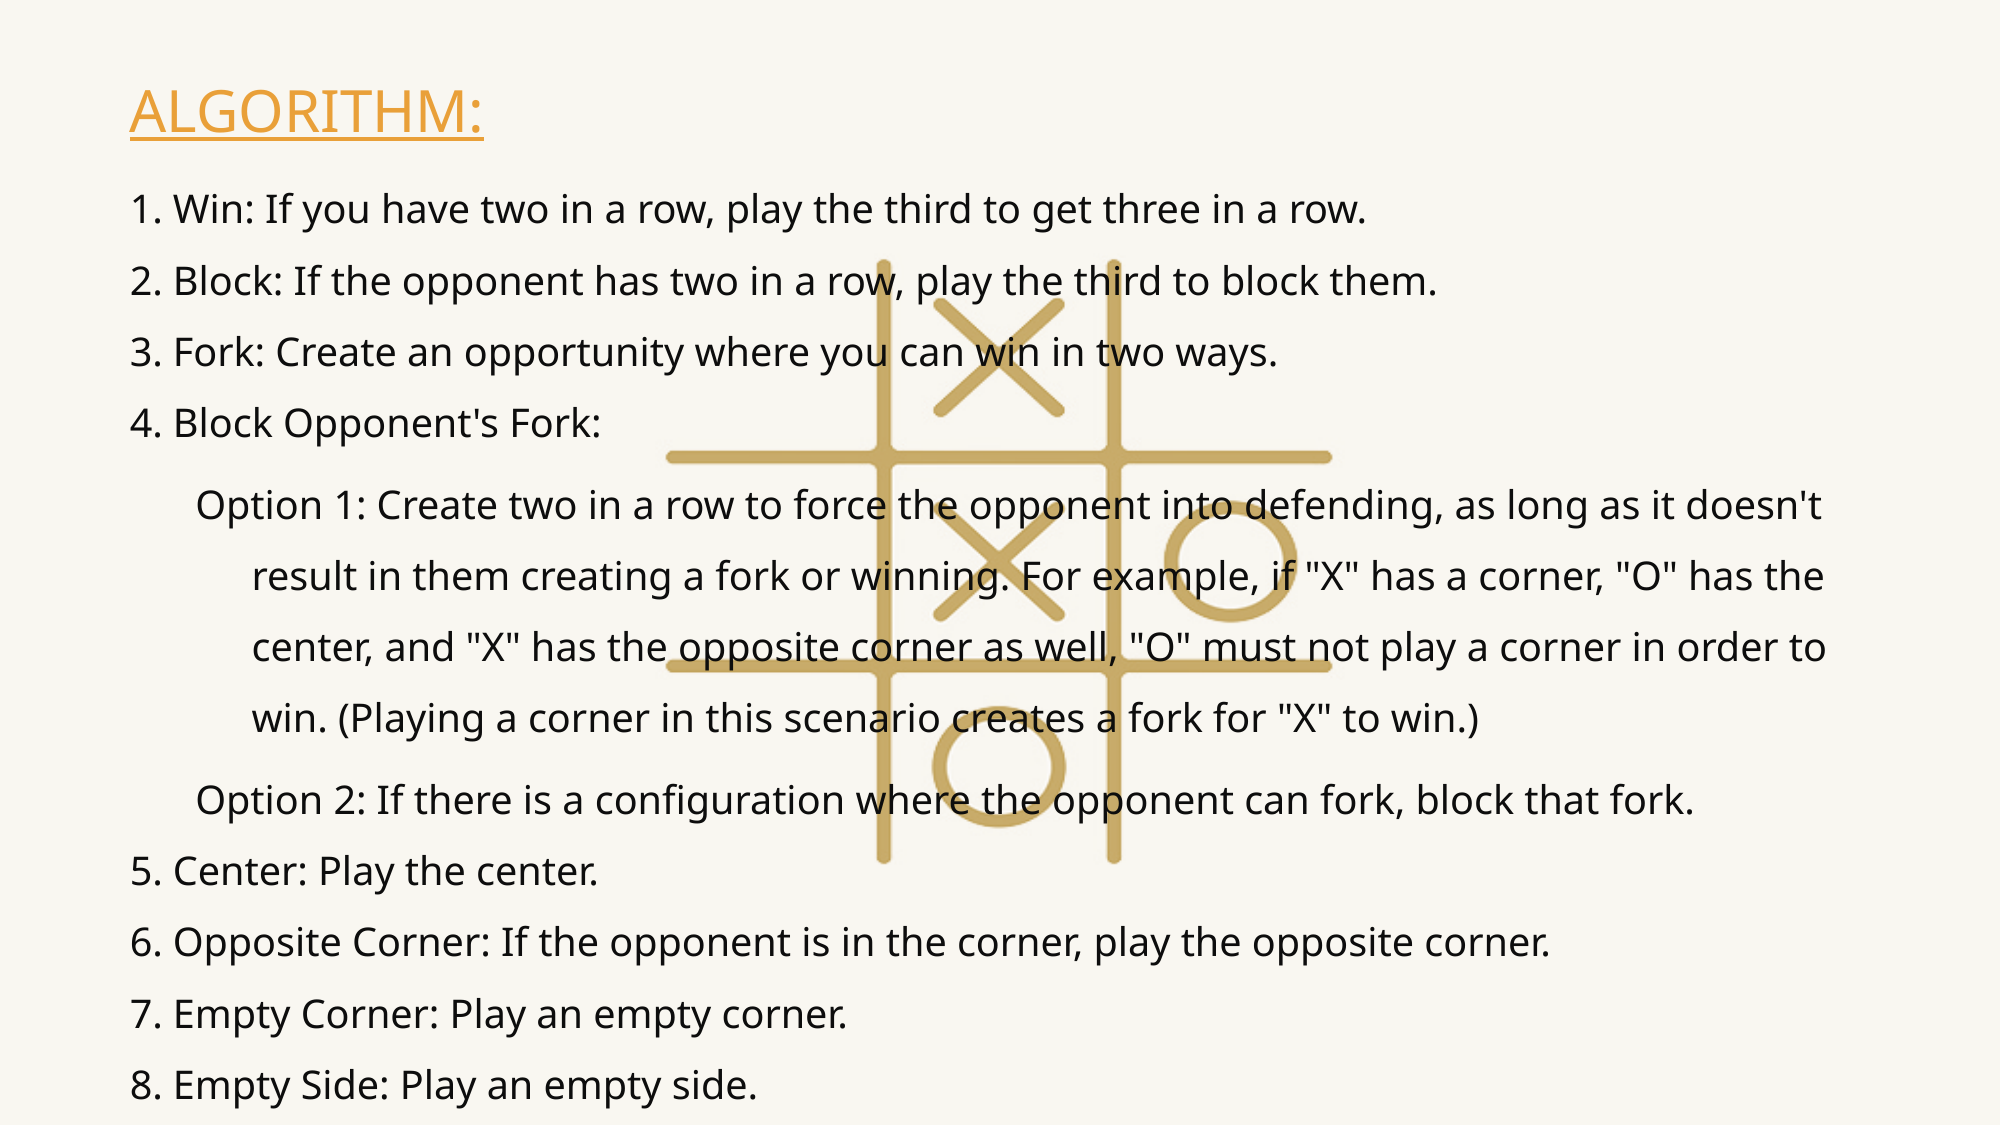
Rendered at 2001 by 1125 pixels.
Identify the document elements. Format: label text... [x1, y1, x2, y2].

text_box ALGORITHM: 1. Win: If you have two in a row, play the third to get three in a row. 2. Block: If the opponent has two in a row, play the third to block them. 3. Fork: Create an opportunity where you can win in two ways. 4. Block Opponent's Fork: Option 1: Create two in a row to force the opponent into defending, as long as it doesn't result in them creating a fork or winning. For example, if "X" has a corner, "O" has the center, and "X" has the opposite corner as well, "O" must not play a corner in order to win. (Playing a corner in this scenario creates a fork for "X" to win.) Option 2: If there is a configuration where the opponent can fork, block that fork. 5. Center: Play the center. 6. Opposite Corner: If the opponent is in the corner, play the opposite corner. 7. Empty Corner: Play an empty corner. 8. Empty Side: Play an empty side. [114, 31, 1910, 1115]
